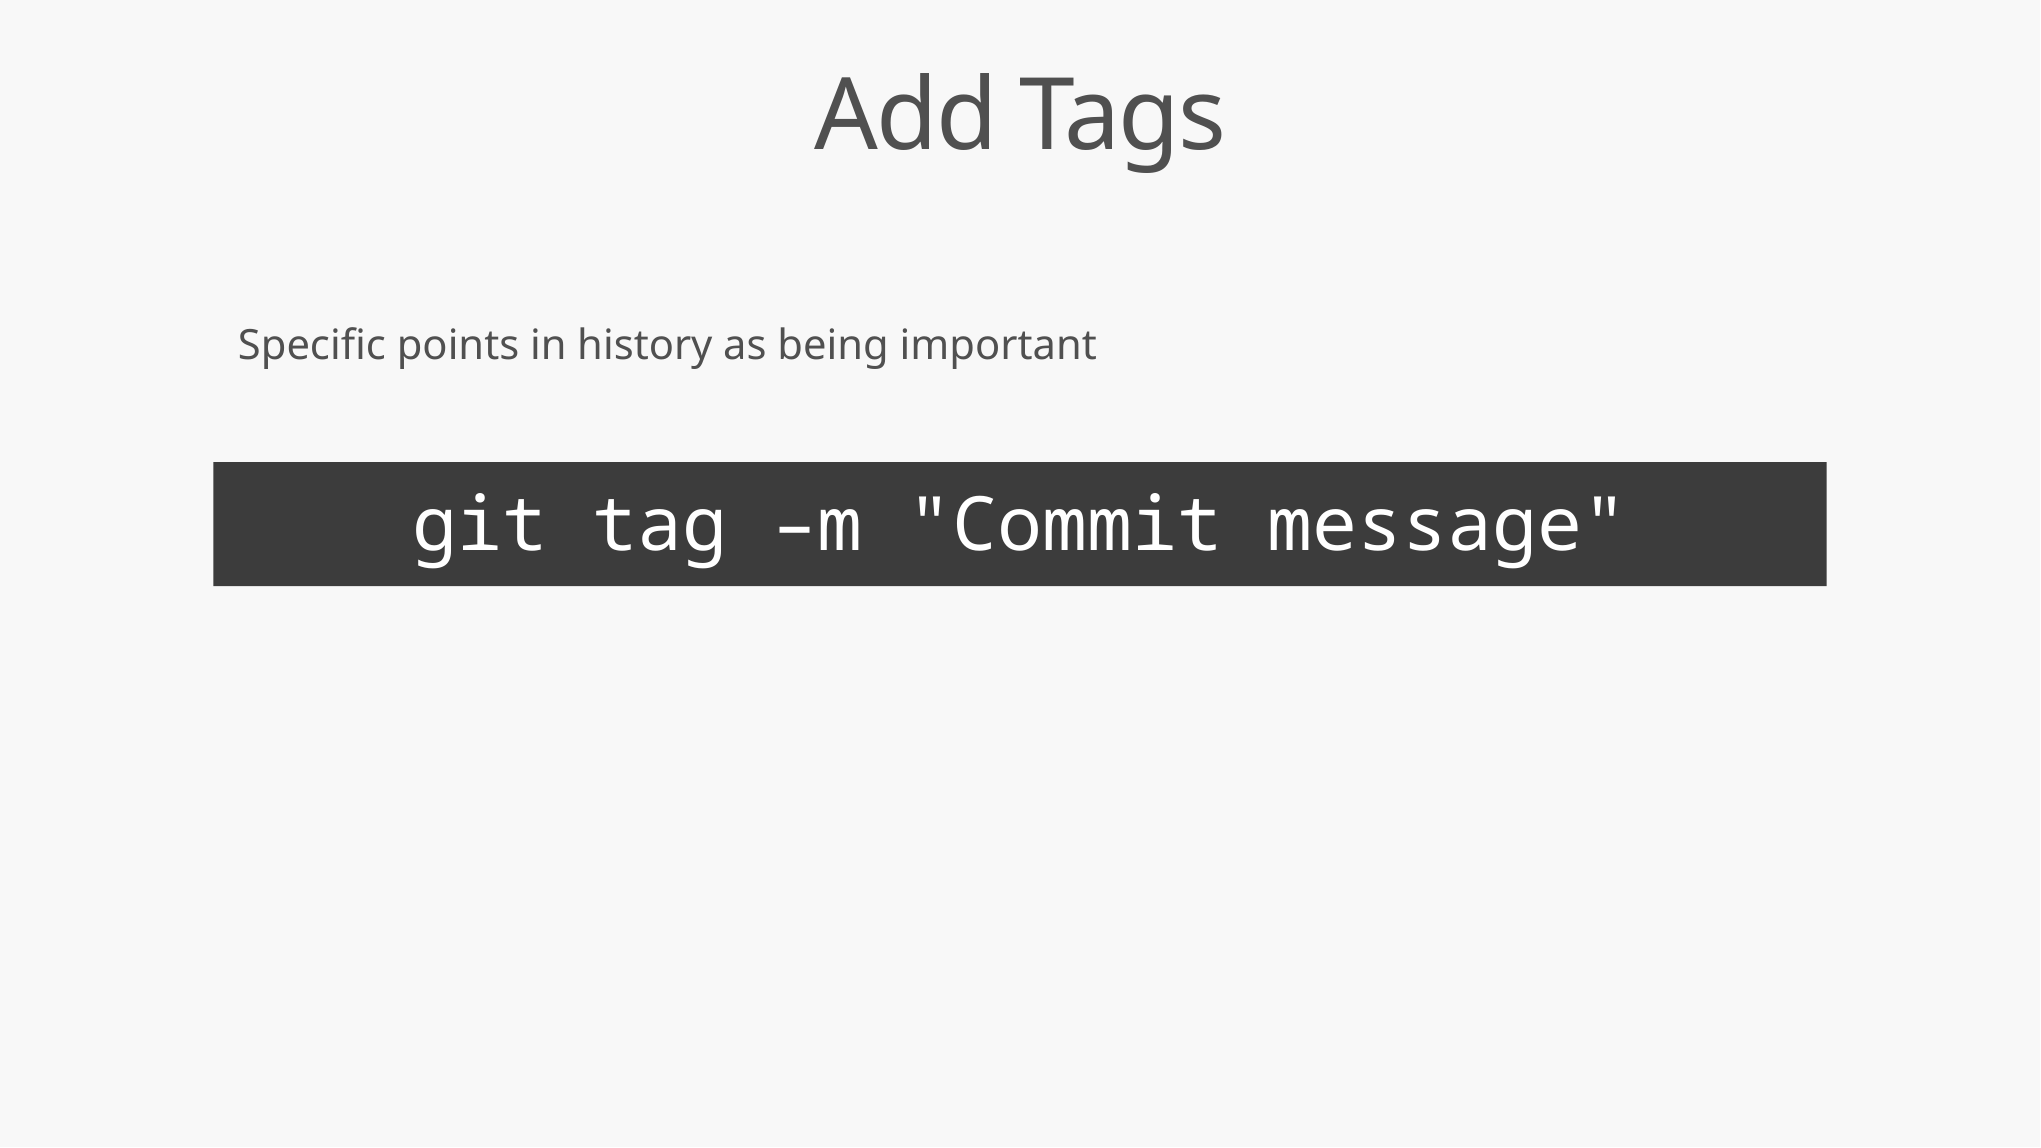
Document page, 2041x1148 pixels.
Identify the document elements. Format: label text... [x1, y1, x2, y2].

text_box git tag –m "Commit message" [213, 461, 1827, 587]
text_box Add Tags [45, 48, 1996, 199]
text_box Specific points in history as being important [223, 298, 1808, 376]
